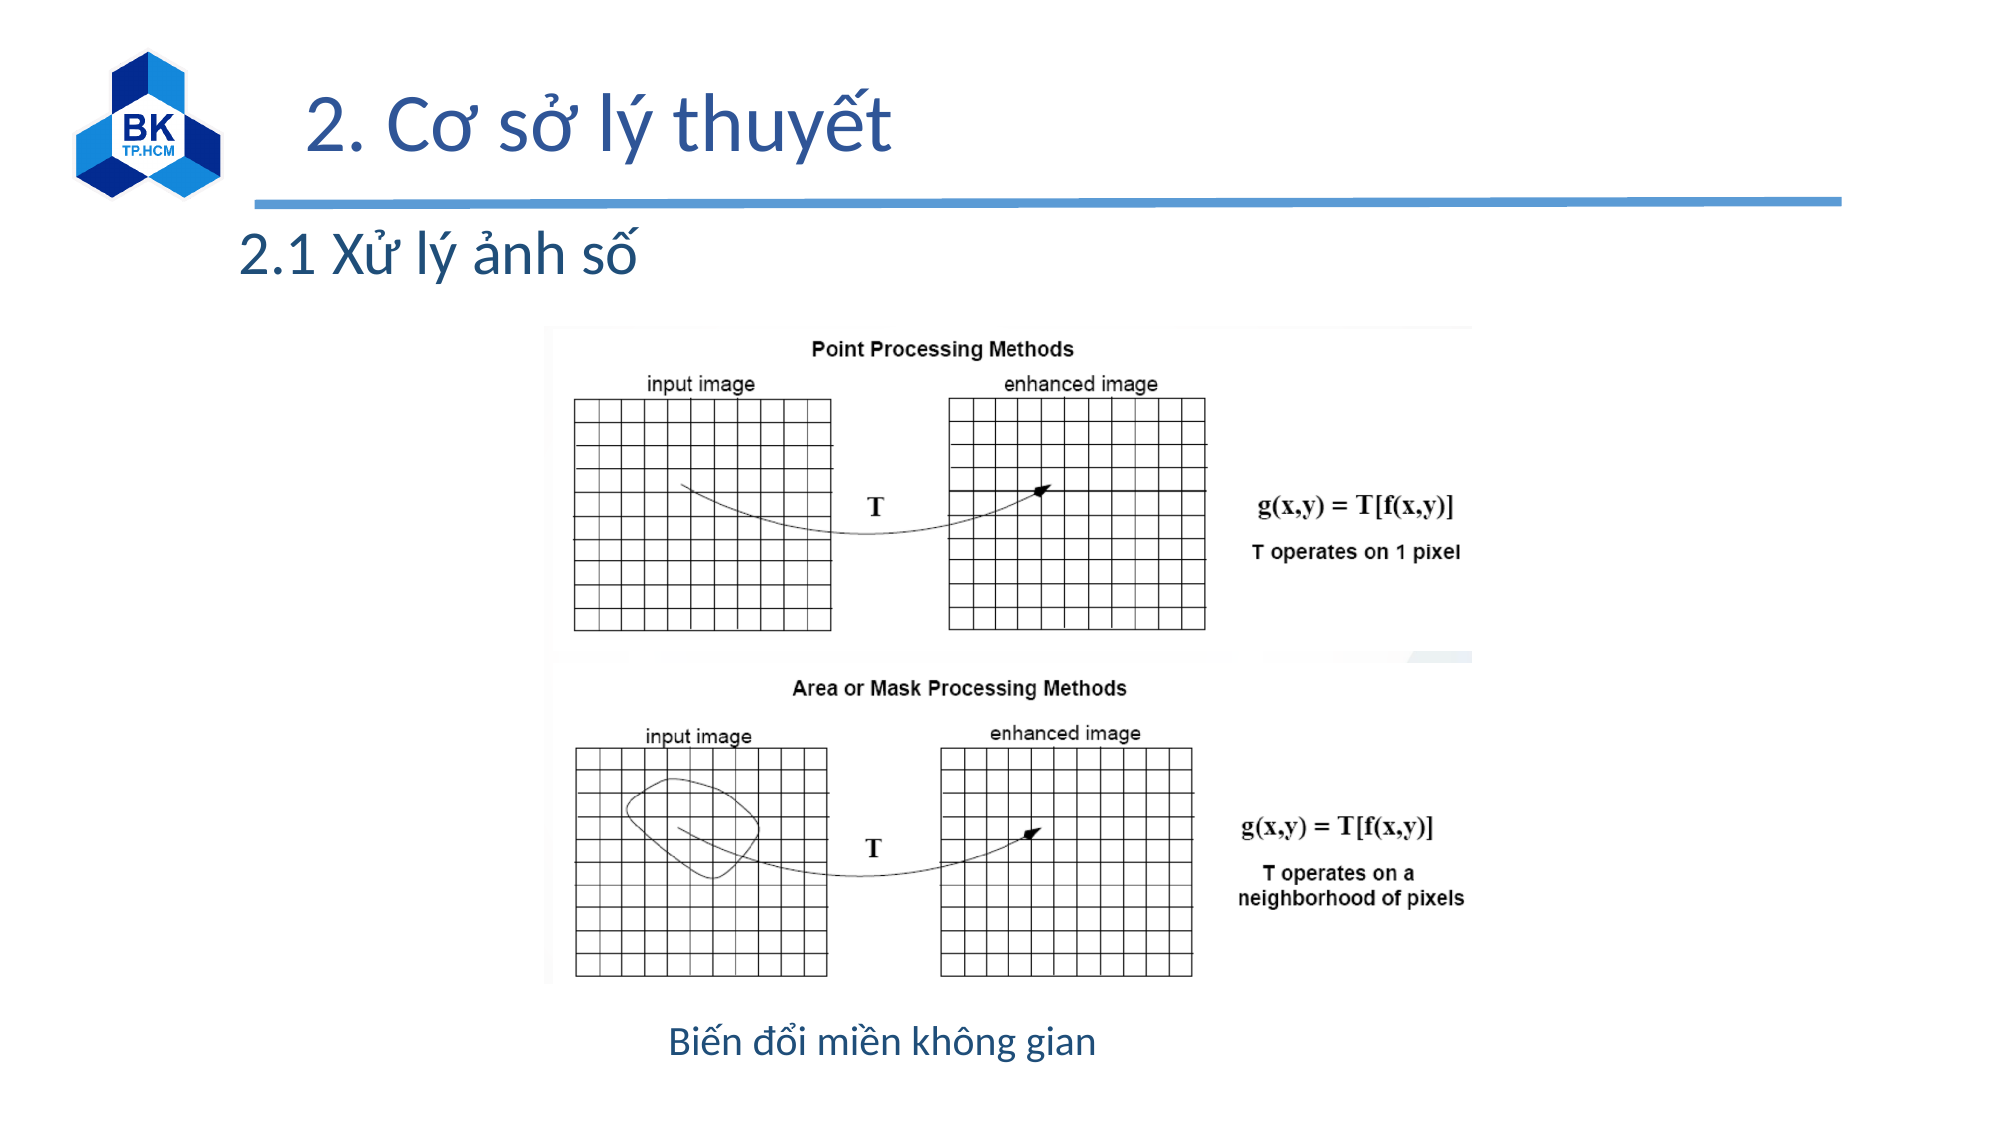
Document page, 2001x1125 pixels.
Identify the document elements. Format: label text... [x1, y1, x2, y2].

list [72, 47, 225, 202]
text_box 2.1 Xử lý ảnh số [224, 204, 1105, 295]
text_box Biến đổi miền không gian [633, 1006, 1132, 1072]
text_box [254, 201, 1842, 205]
title 2. Cơ sở lý thuyết [289, 72, 1794, 176]
picture [544, 326, 1472, 984]
